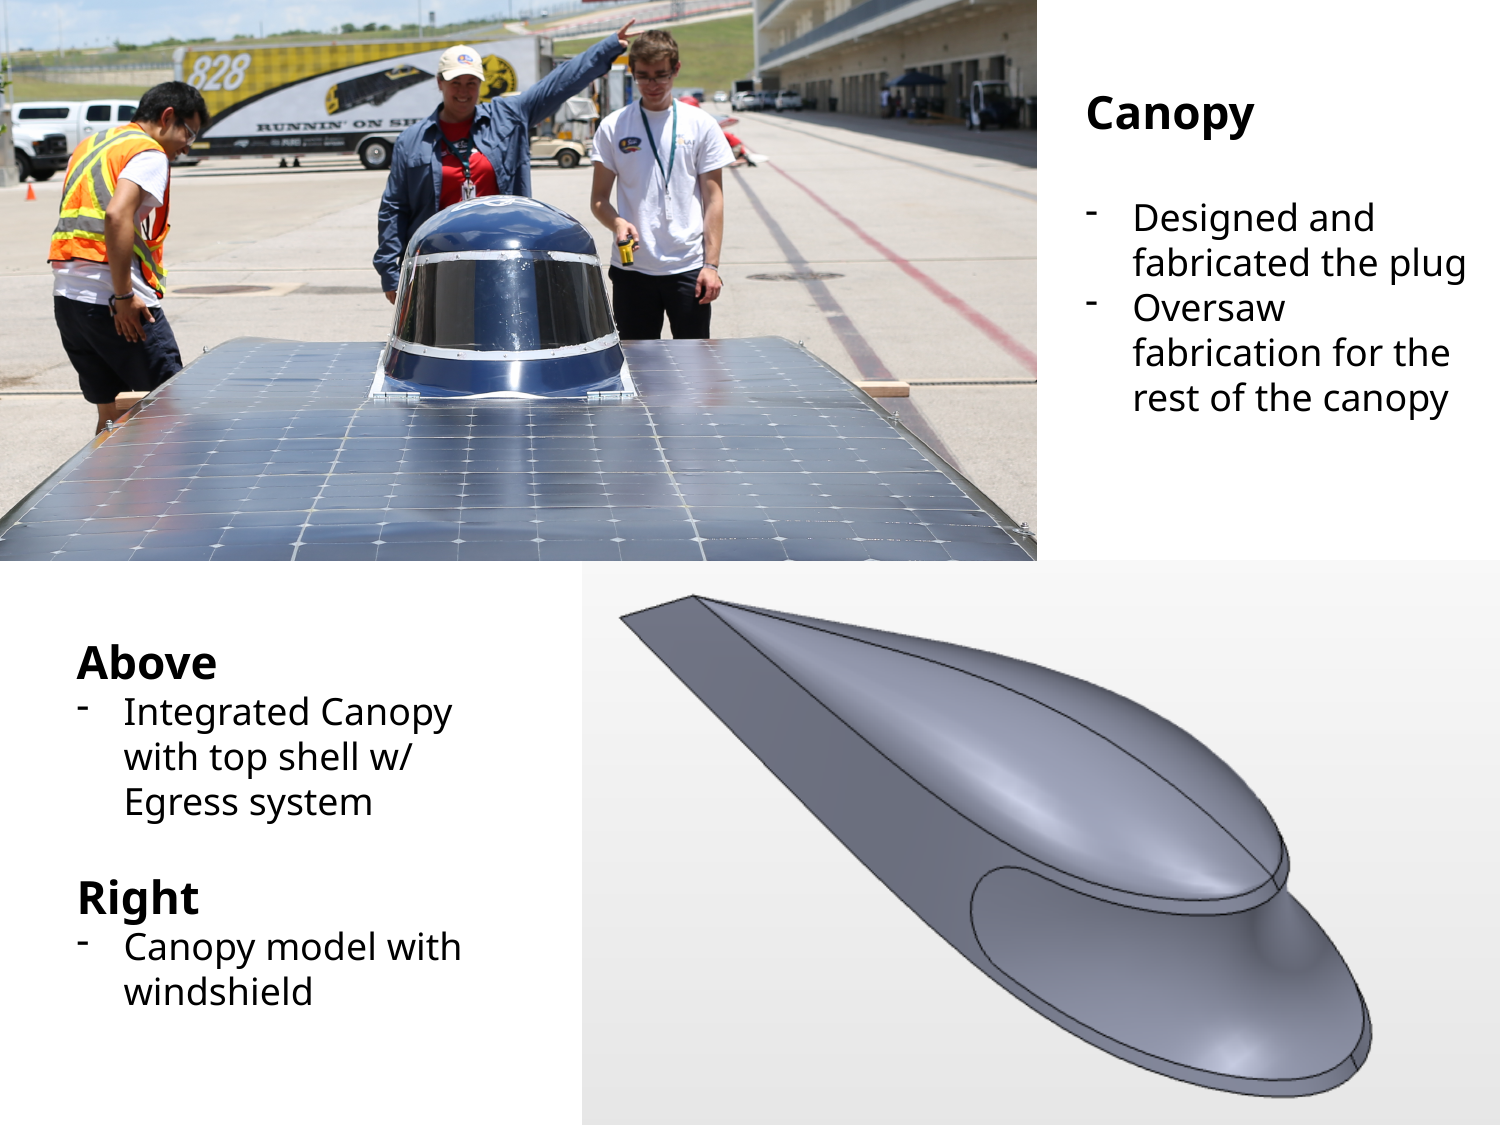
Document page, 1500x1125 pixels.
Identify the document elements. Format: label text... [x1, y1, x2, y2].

text_box Above Integrated Canopy with top shell w/ Egress system Right Canopy model with windshield [61, 625, 492, 1066]
picture [0, 0, 1500, 1125]
text_box Canopy Designed and fabricated the plug Oversaw fabrication for the rest of the canopy [1070, 76, 1500, 426]
